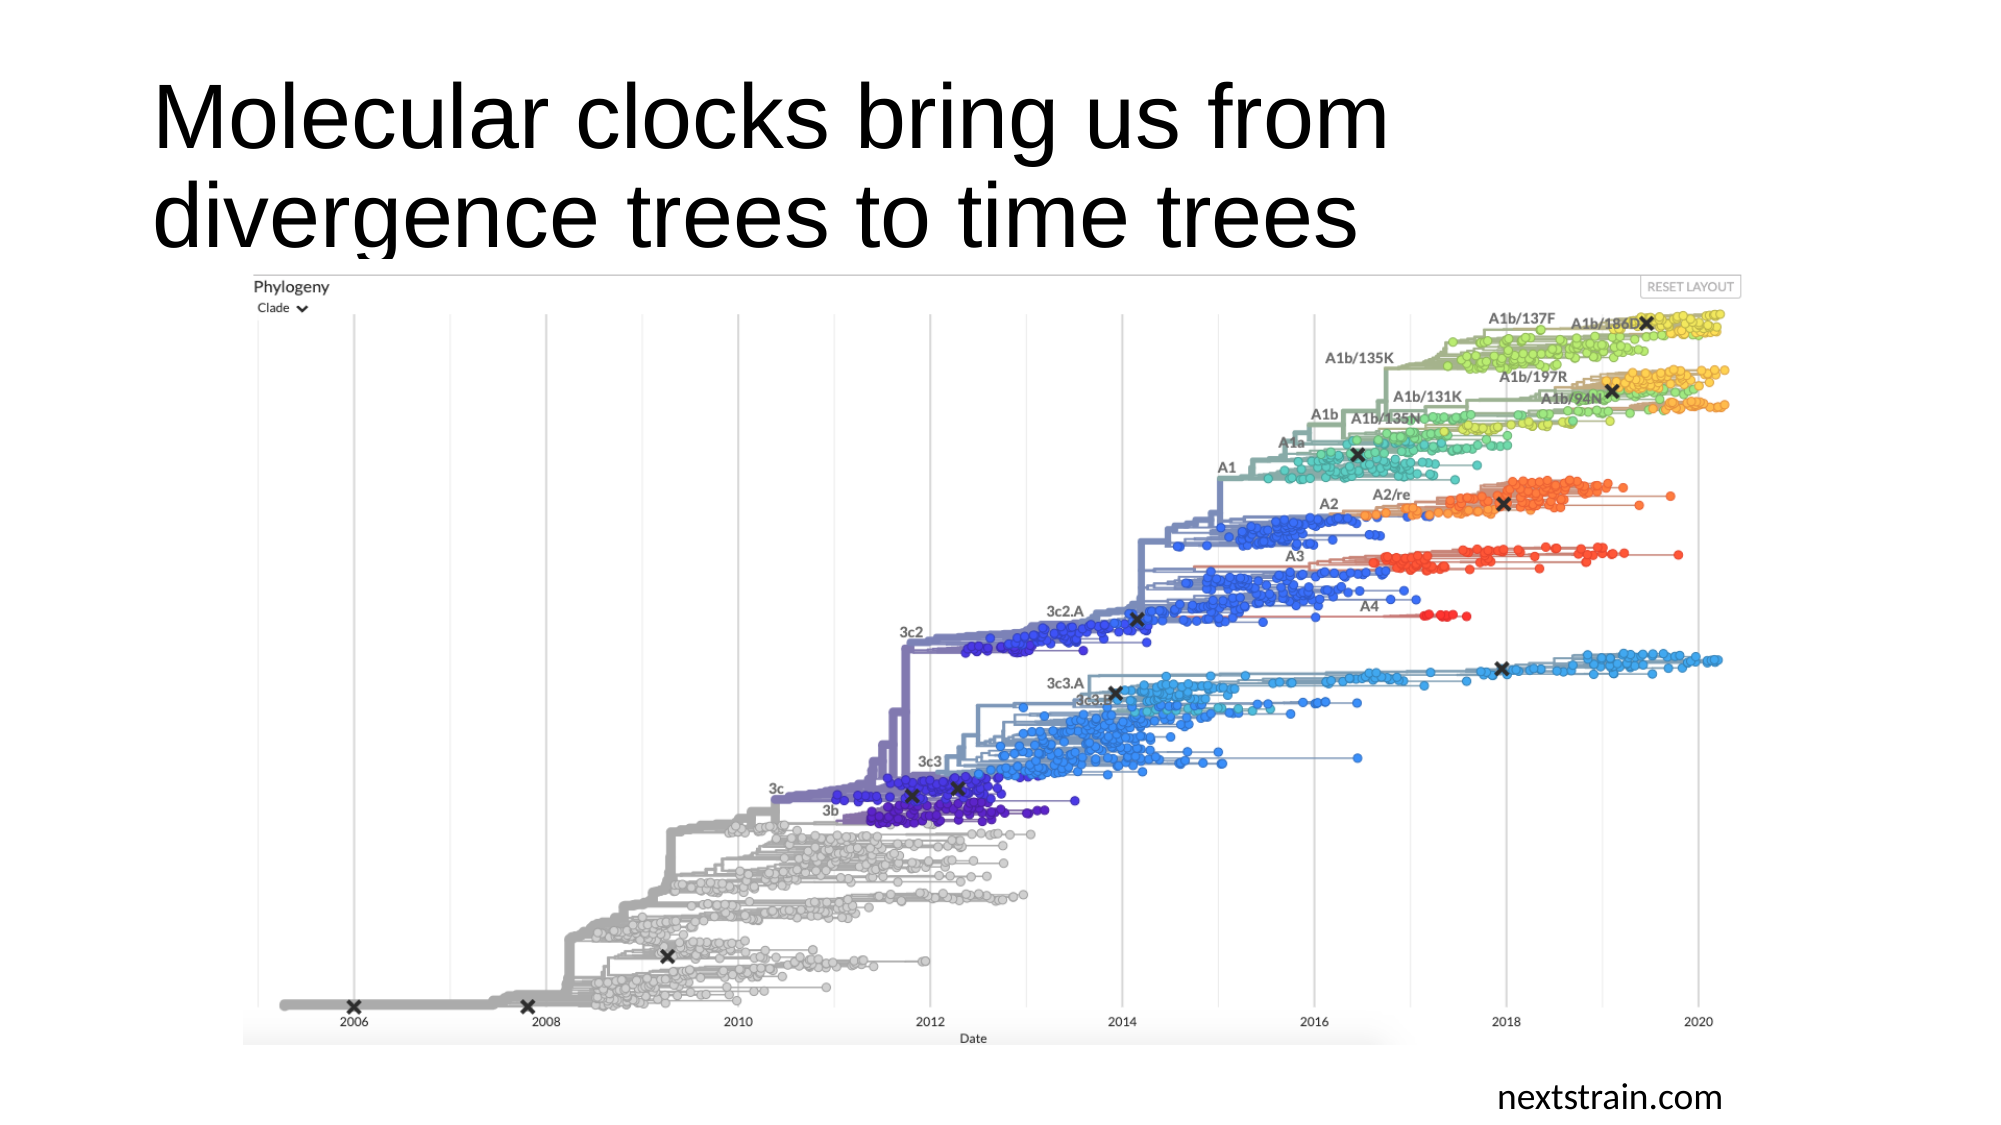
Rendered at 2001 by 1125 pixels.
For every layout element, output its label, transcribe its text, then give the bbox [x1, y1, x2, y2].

picture [243, 259, 1757, 1045]
title Molecular clocks bring us from divergence trees to time trees [137, 59, 1863, 278]
text_box nextstrain.com [1482, 1064, 2000, 1125]
